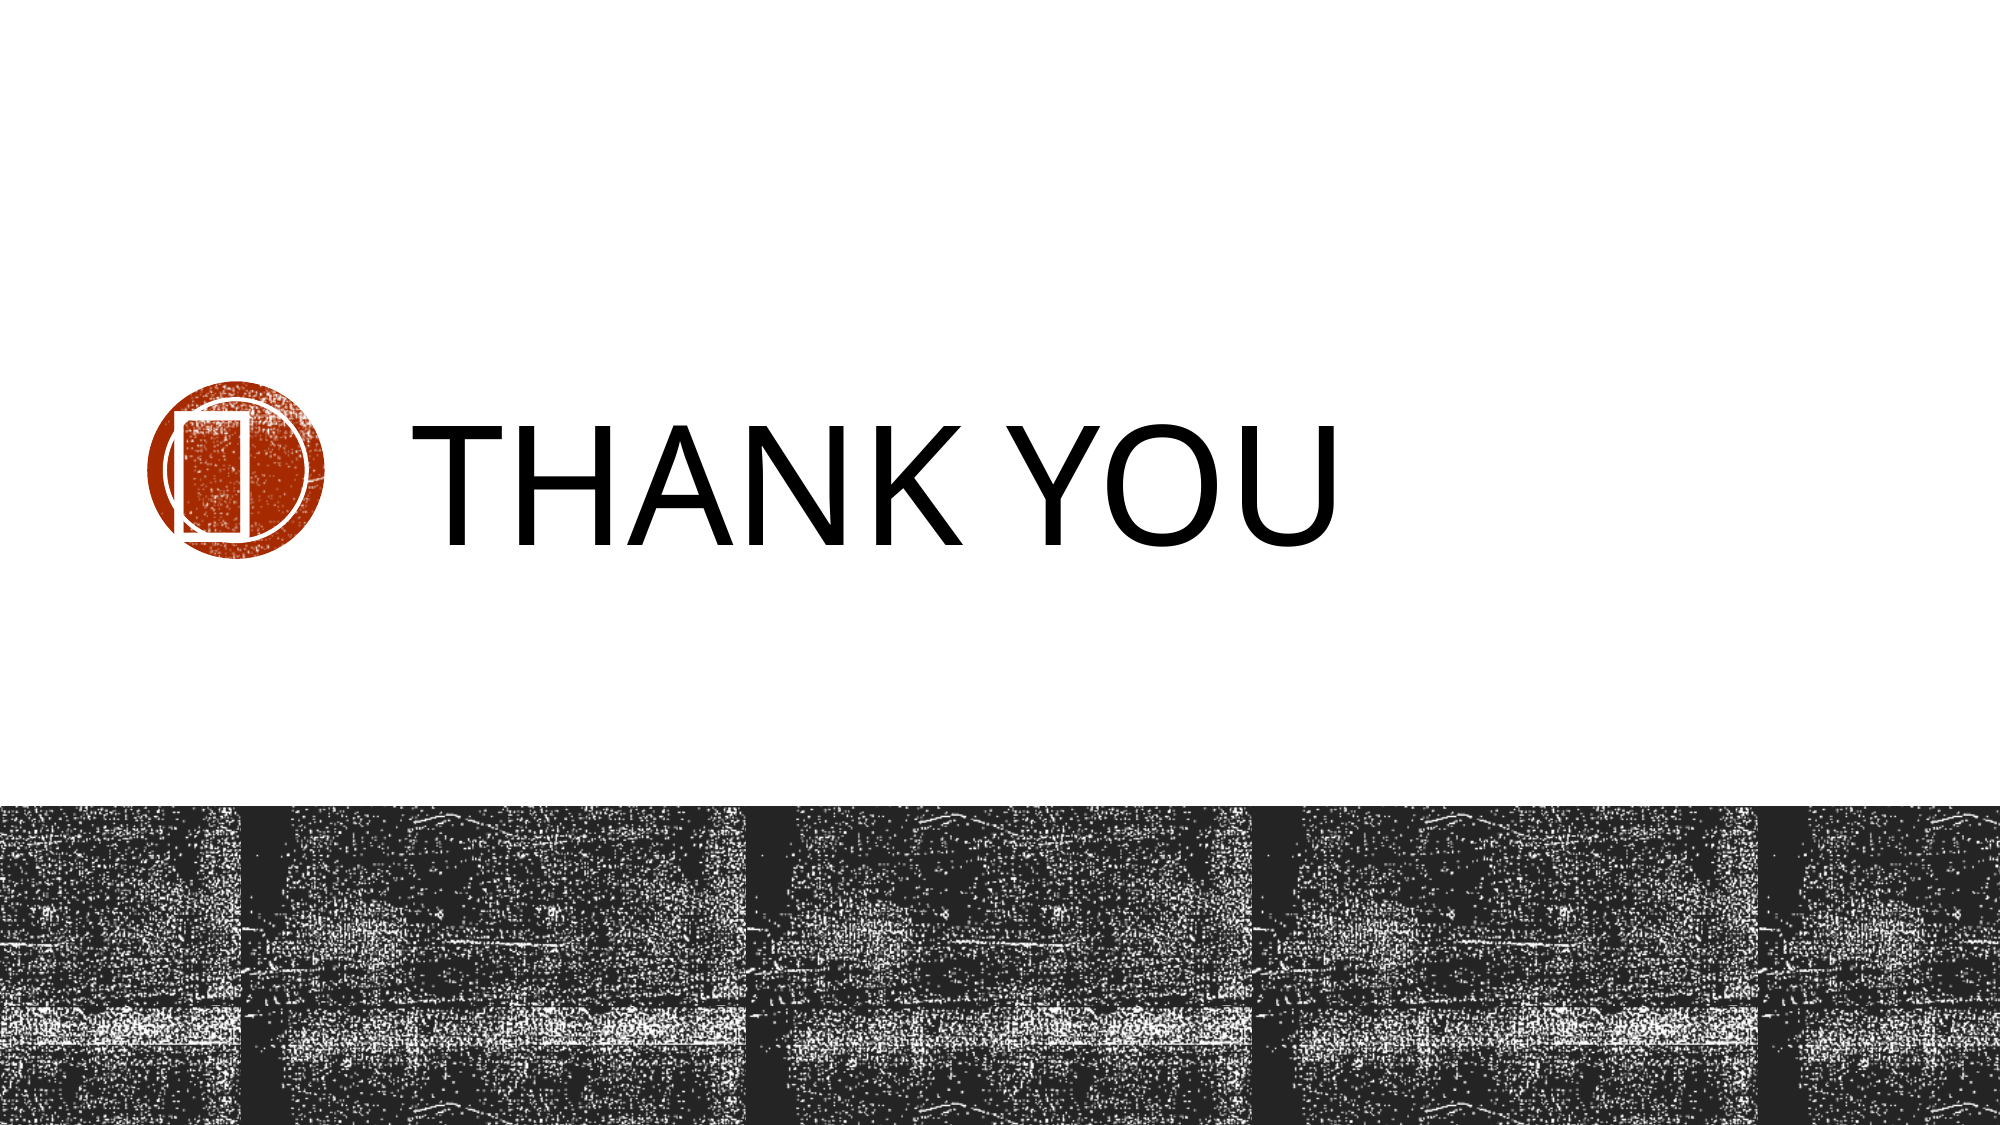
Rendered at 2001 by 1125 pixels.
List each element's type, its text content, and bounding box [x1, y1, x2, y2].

text_box  [143, 352, 287, 587]
title Thank YOU [396, 208, 1688, 786]
